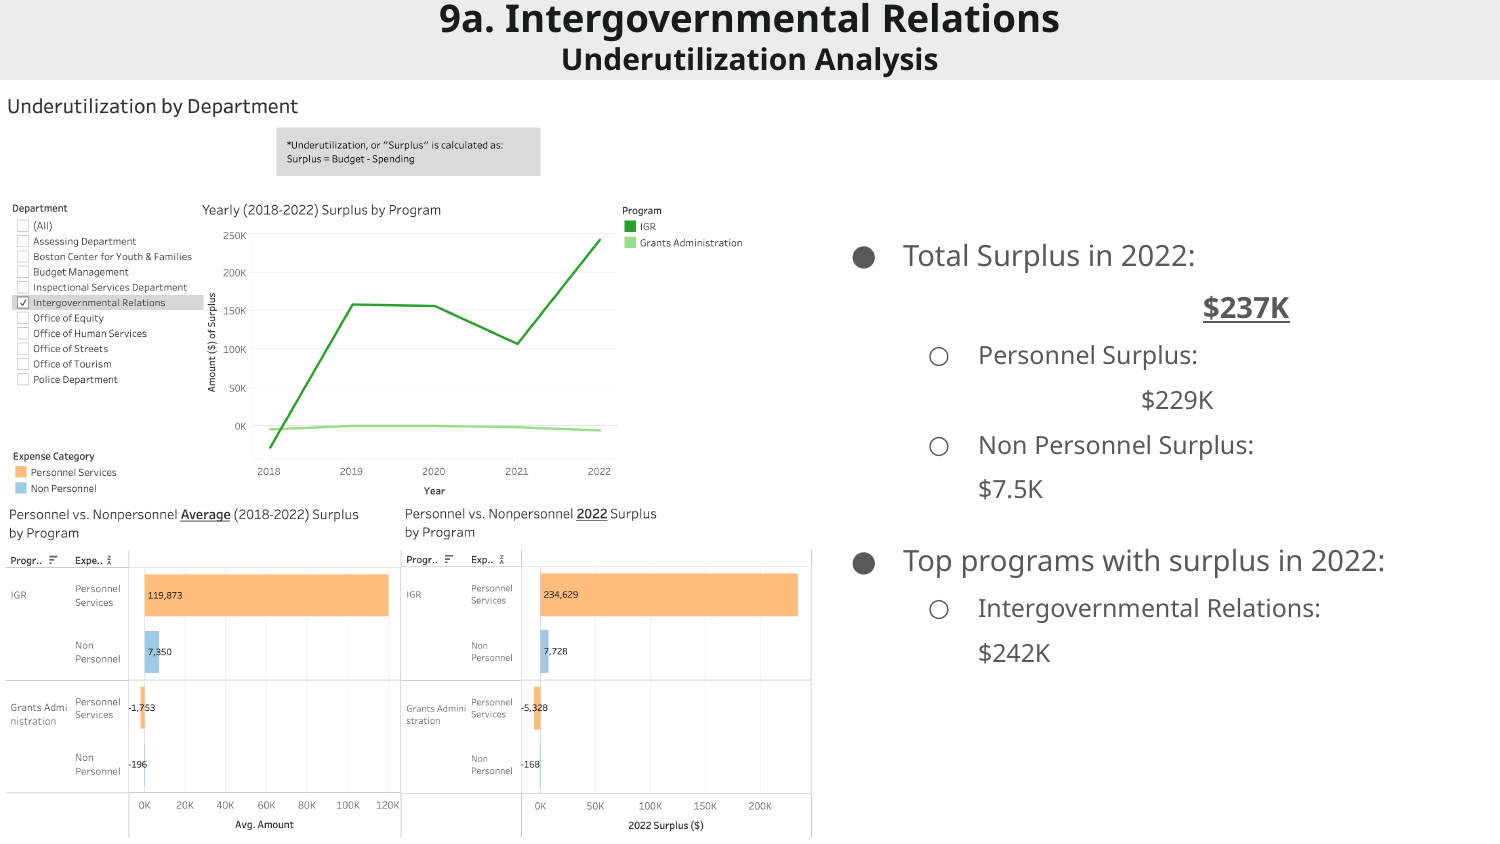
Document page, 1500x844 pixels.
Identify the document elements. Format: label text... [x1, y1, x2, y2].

text_box Total Surplus in 2022: $237K Personnel Surplus: $229K Non Personnel Surplus: $7.5K Top programs with surplus in 2022: Intergovernmental Relations: $242K [823, 204, 1463, 568]
title 9a. Intergovernmental Relations Underutilization Analysis [51, 0, 1449, 74]
picture [0, 87, 819, 844]
